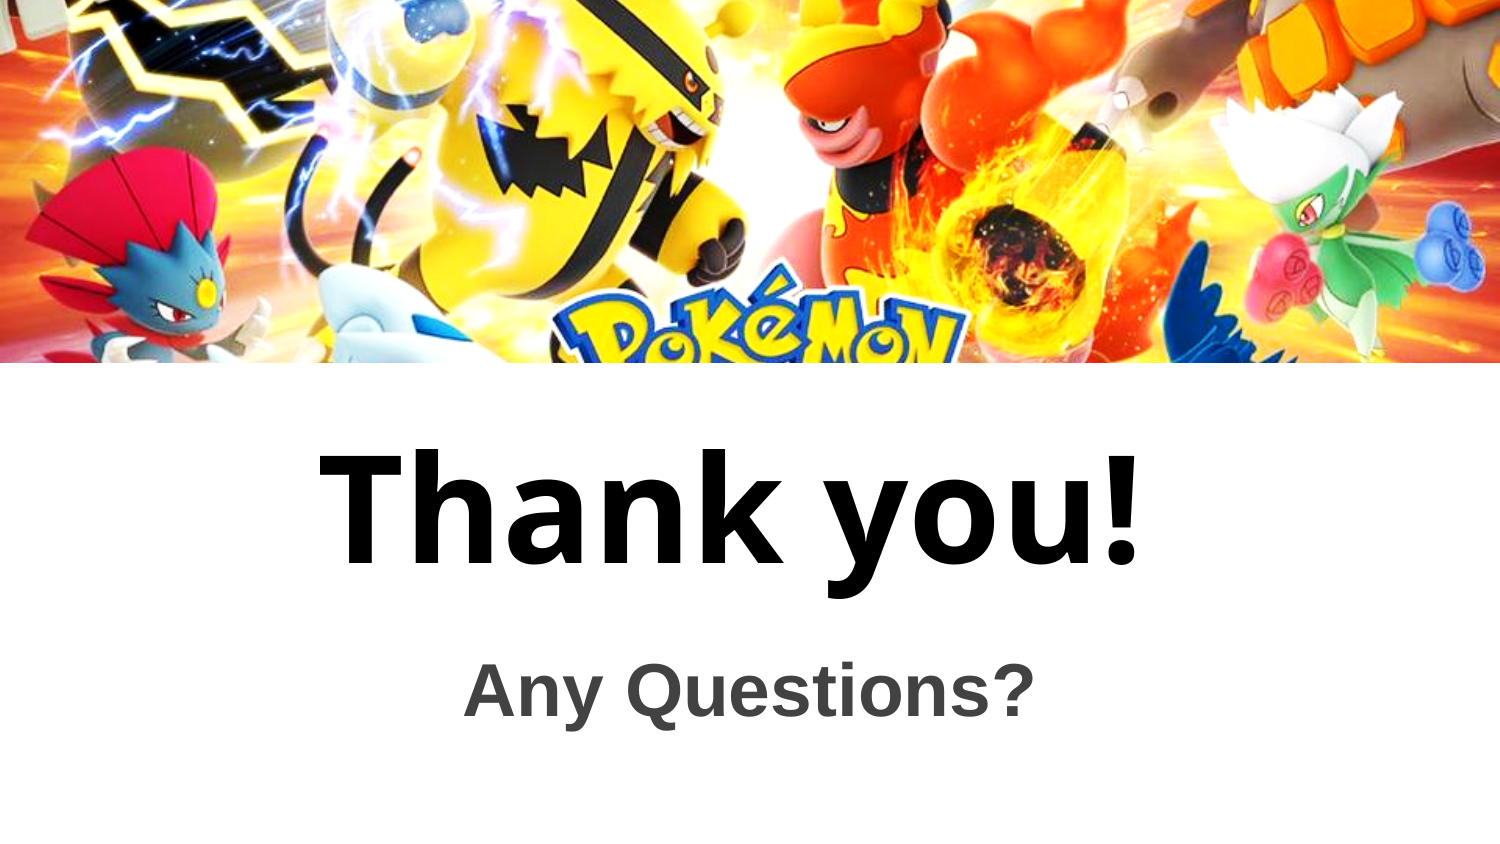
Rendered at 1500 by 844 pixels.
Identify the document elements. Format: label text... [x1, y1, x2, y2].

picture [0, 0, 1500, 363]
list Thank you! [69, 371, 1431, 706]
list Any Questions? [145, 613, 1355, 763]
